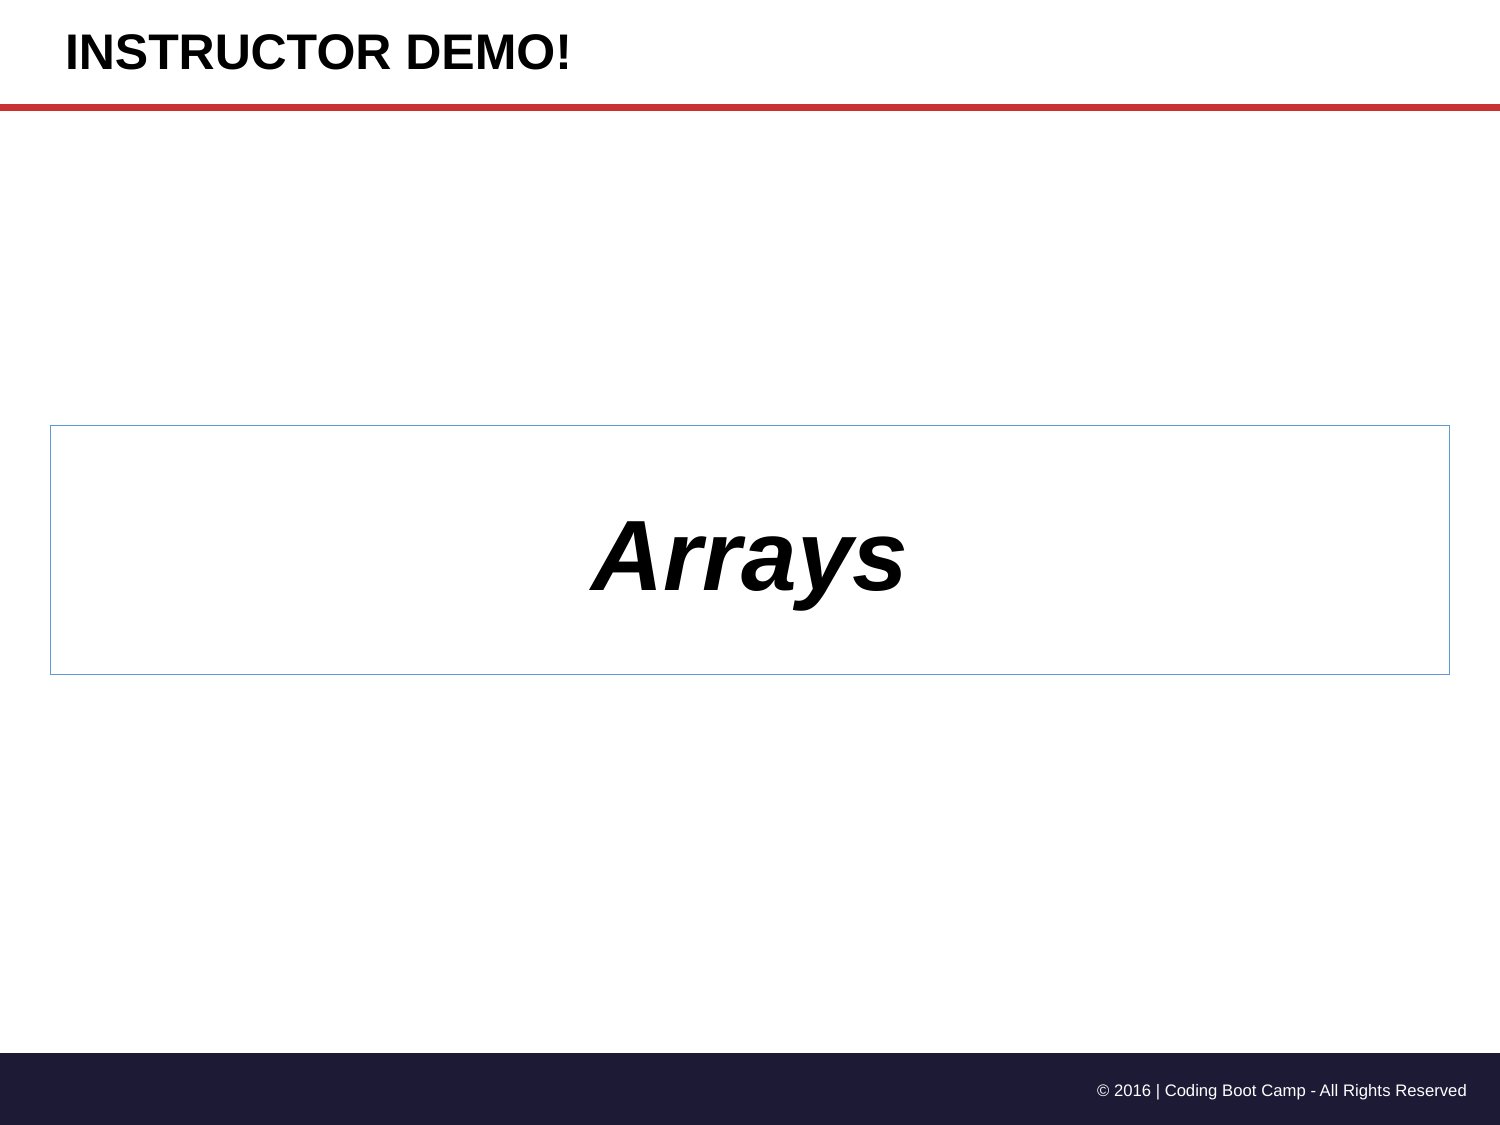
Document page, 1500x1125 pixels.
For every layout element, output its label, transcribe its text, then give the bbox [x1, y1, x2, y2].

text_box Arrays [50, 425, 1450, 675]
title INSTRUCTOR DEMO! [50, 0, 948, 108]
